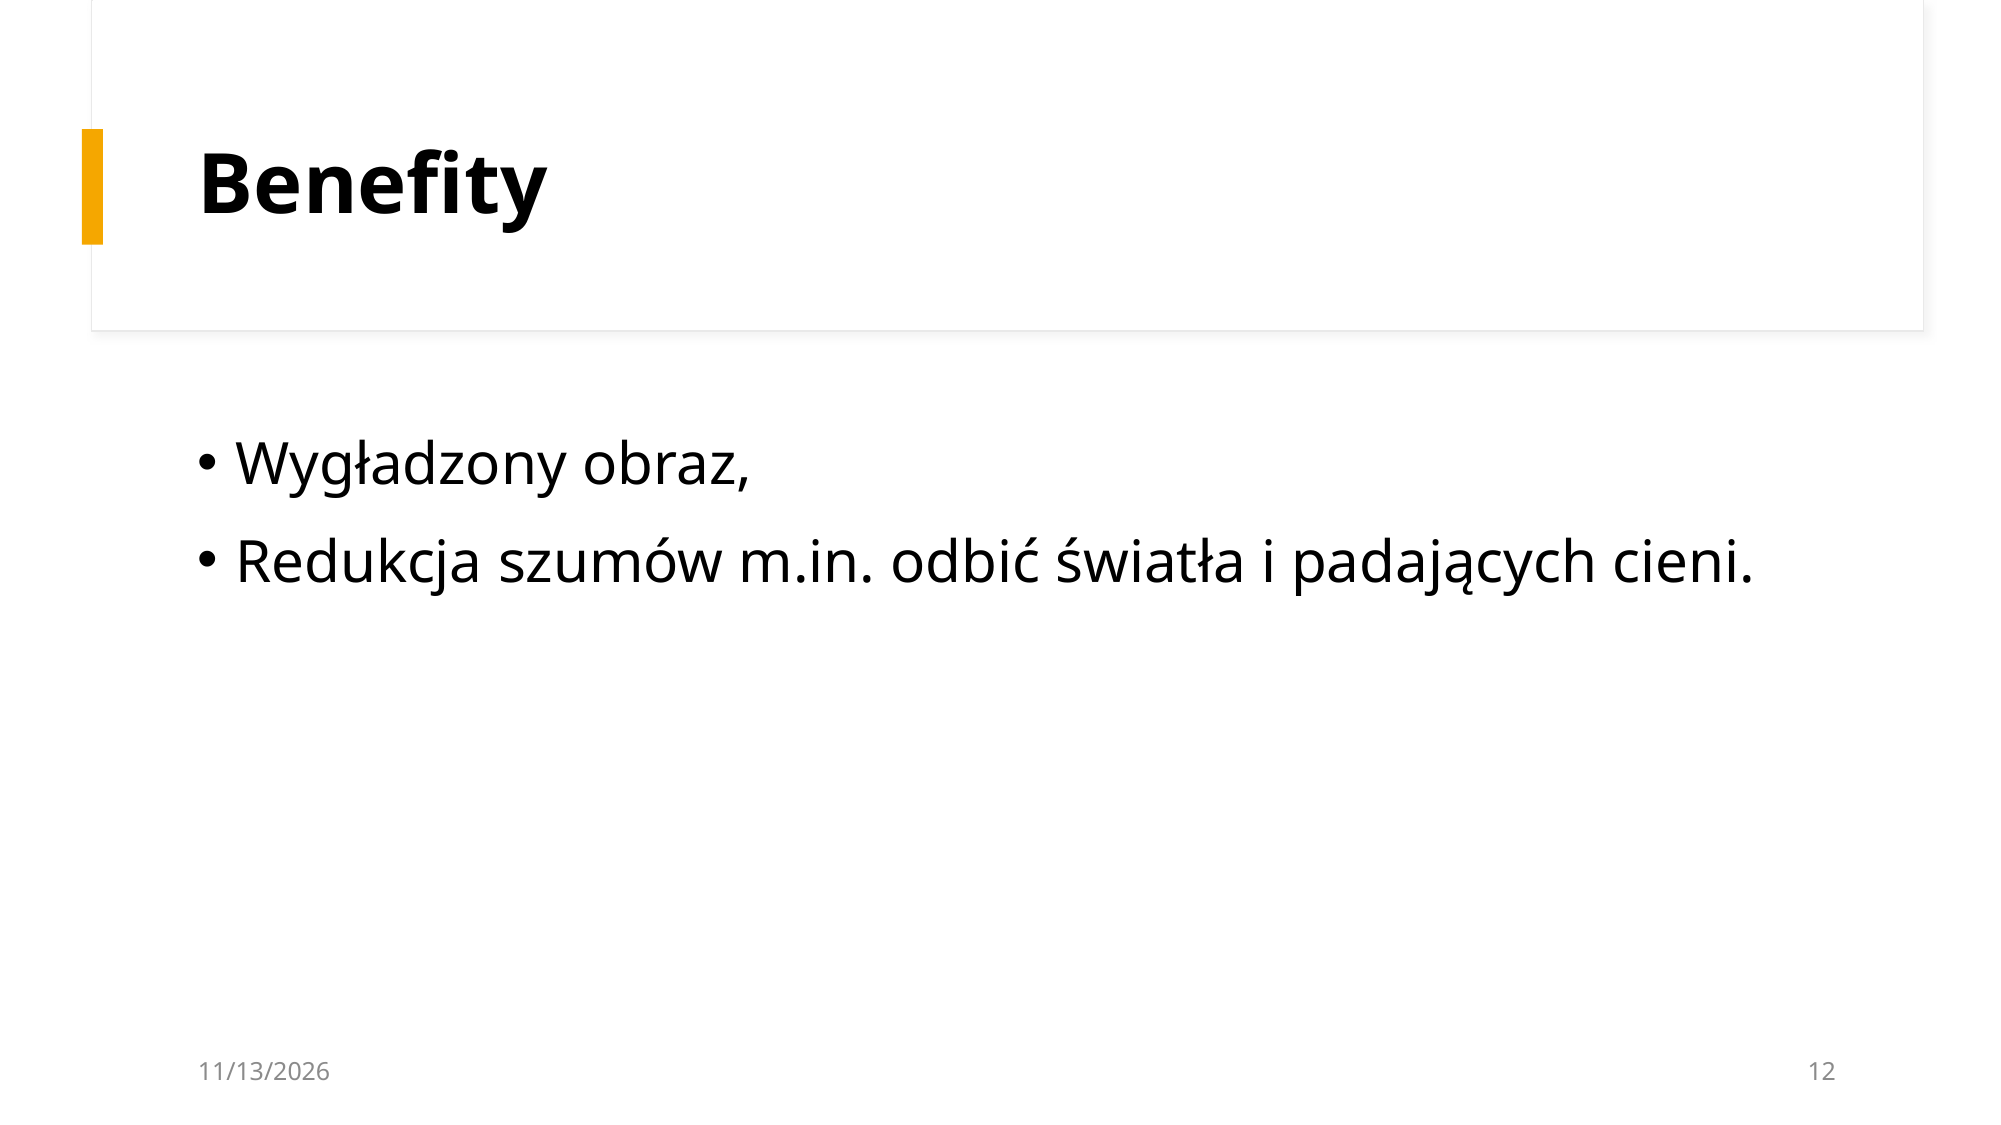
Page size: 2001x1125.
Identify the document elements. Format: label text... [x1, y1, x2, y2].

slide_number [183, 1042, 633, 1103]
list Wygładzony obraz, Redukcja szumów m.in. odbić światła i padających cieni. [183, 411, 1851, 1018]
slide_number 12 [1401, 1042, 1851, 1103]
title Benefity [183, 90, 1851, 284]
